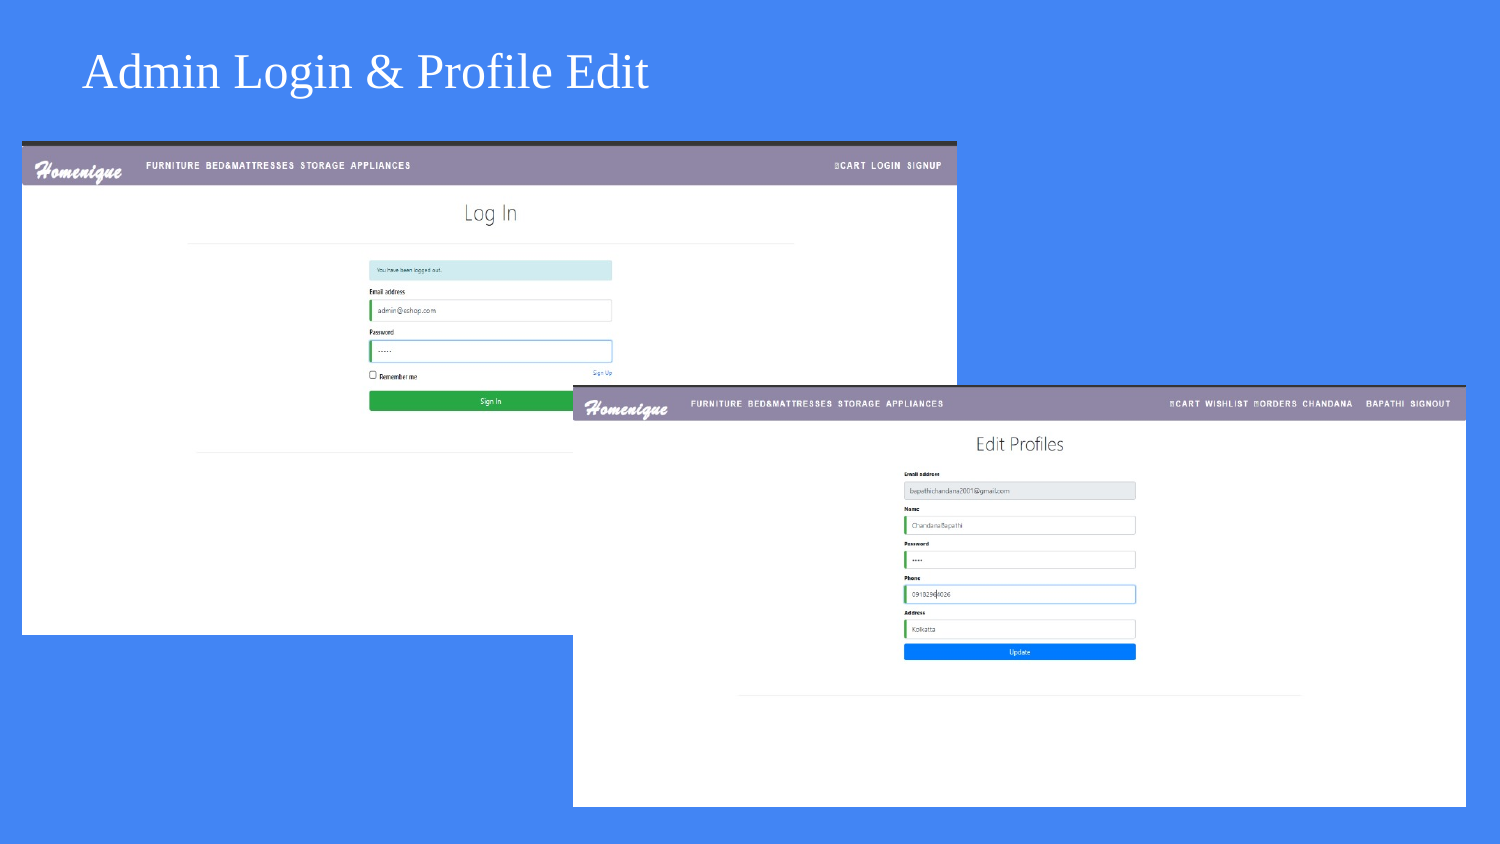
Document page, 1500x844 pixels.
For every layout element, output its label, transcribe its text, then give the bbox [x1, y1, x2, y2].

picture [22, 141, 1466, 807]
text_box Admin Login & Profile Edit [66, 24, 724, 114]
